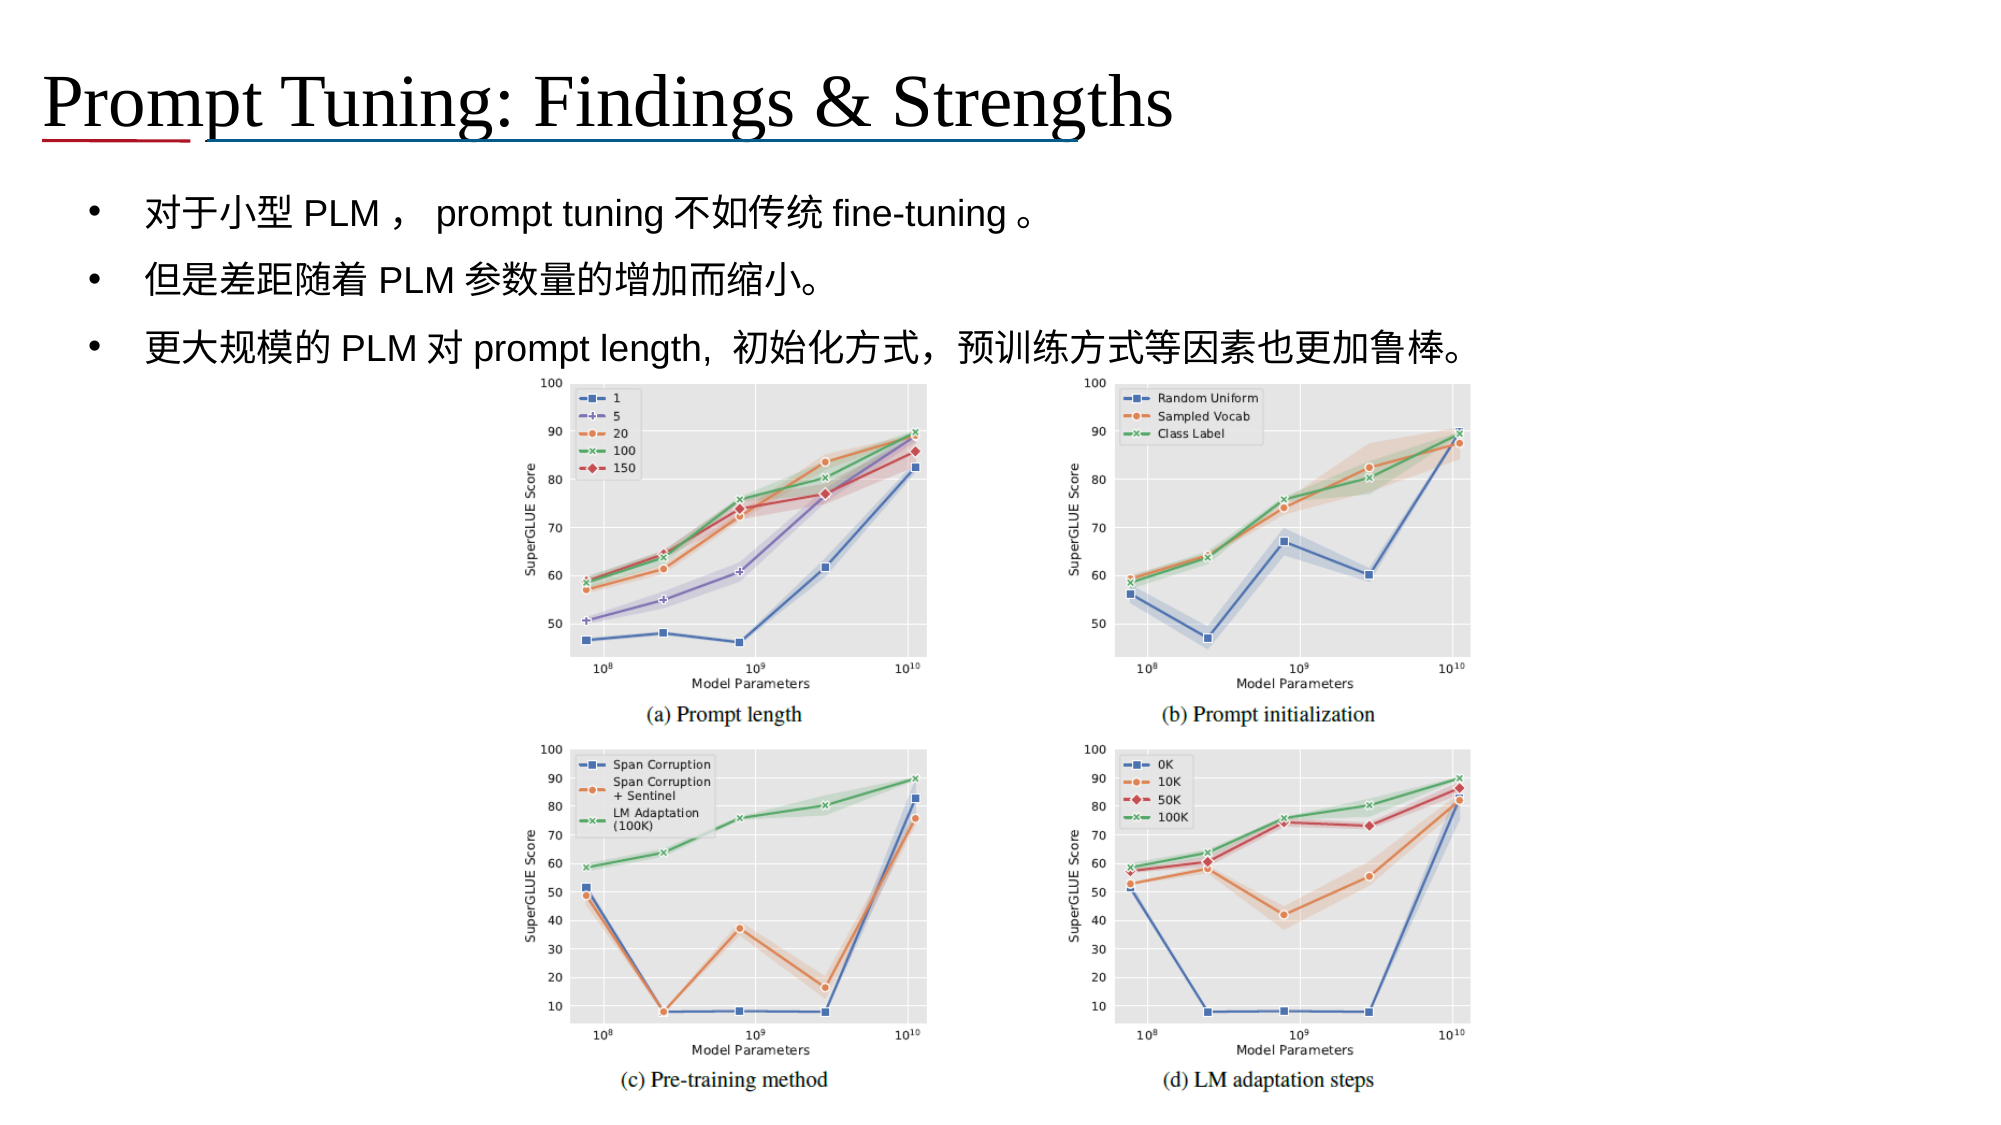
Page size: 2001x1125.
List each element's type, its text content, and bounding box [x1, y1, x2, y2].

picture [509, 369, 1491, 1104]
text_box 对于小型PLM，prompt tuning不如传统fine-tuning。 但是差距随着PLM参数量的增加而缩小。 更大规模的PLM对prompt length, 初始化方式，预训练方式等因素也更加鲁棒。 [73, 158, 1866, 376]
title Prompt Tuning: Findings & Strengths [27, 0, 1753, 211]
